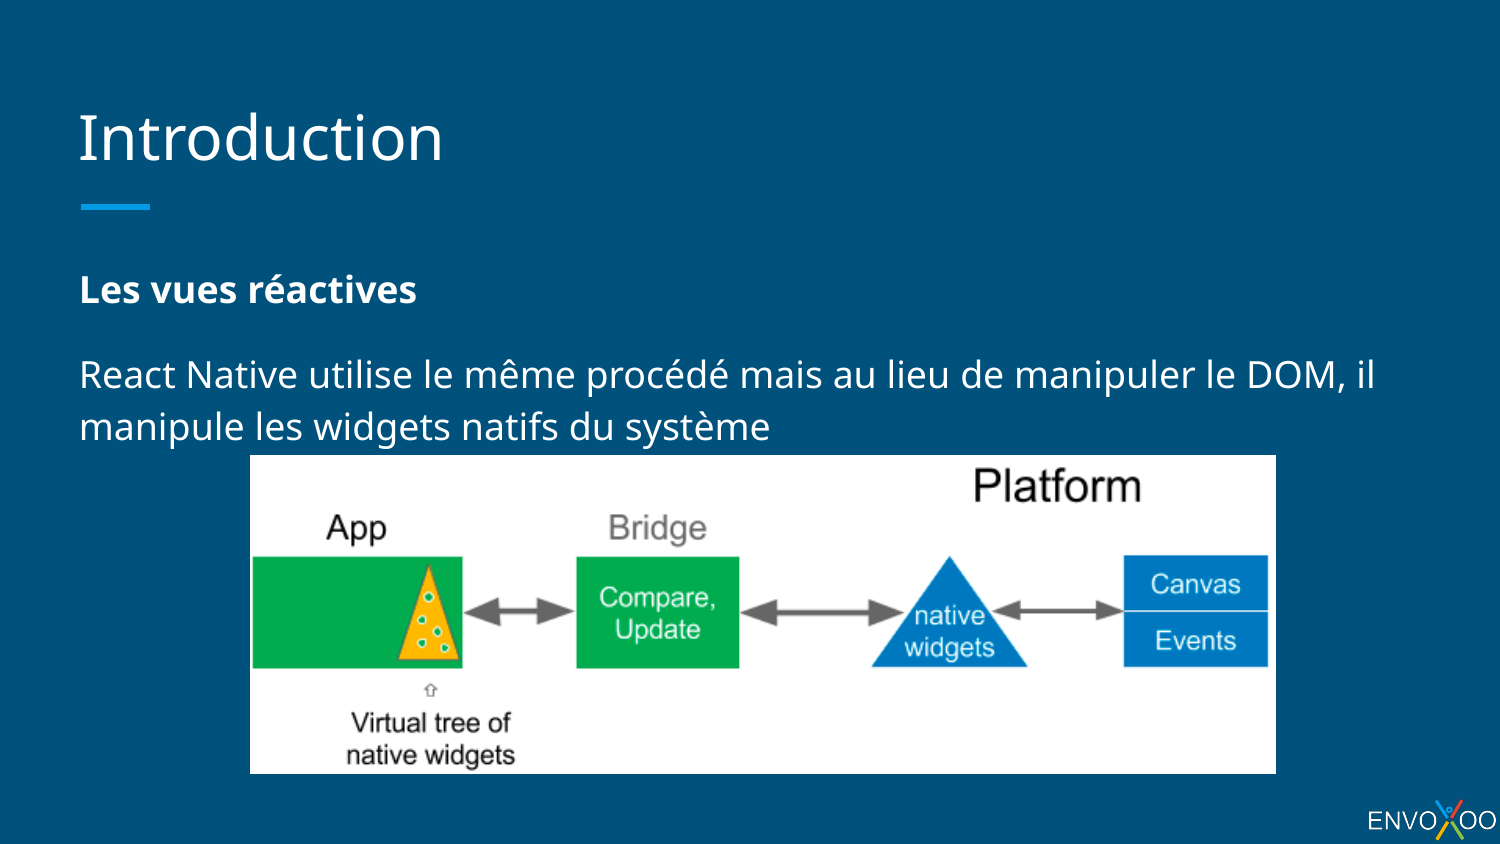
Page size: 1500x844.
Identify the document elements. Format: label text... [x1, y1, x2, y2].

picture [1452, 822, 1463, 838]
picture [251, 456, 1275, 773]
picture [1437, 822, 1448, 840]
picture [1451, 800, 1462, 818]
title Introduction [63, 75, 1437, 188]
list Les vues réactives React Native utilise le même procédé mais au lieu de manipuler le DOM, il manipule les widgets natifs du système [63, 244, 1437, 750]
picture [1370, 812, 1382, 829]
